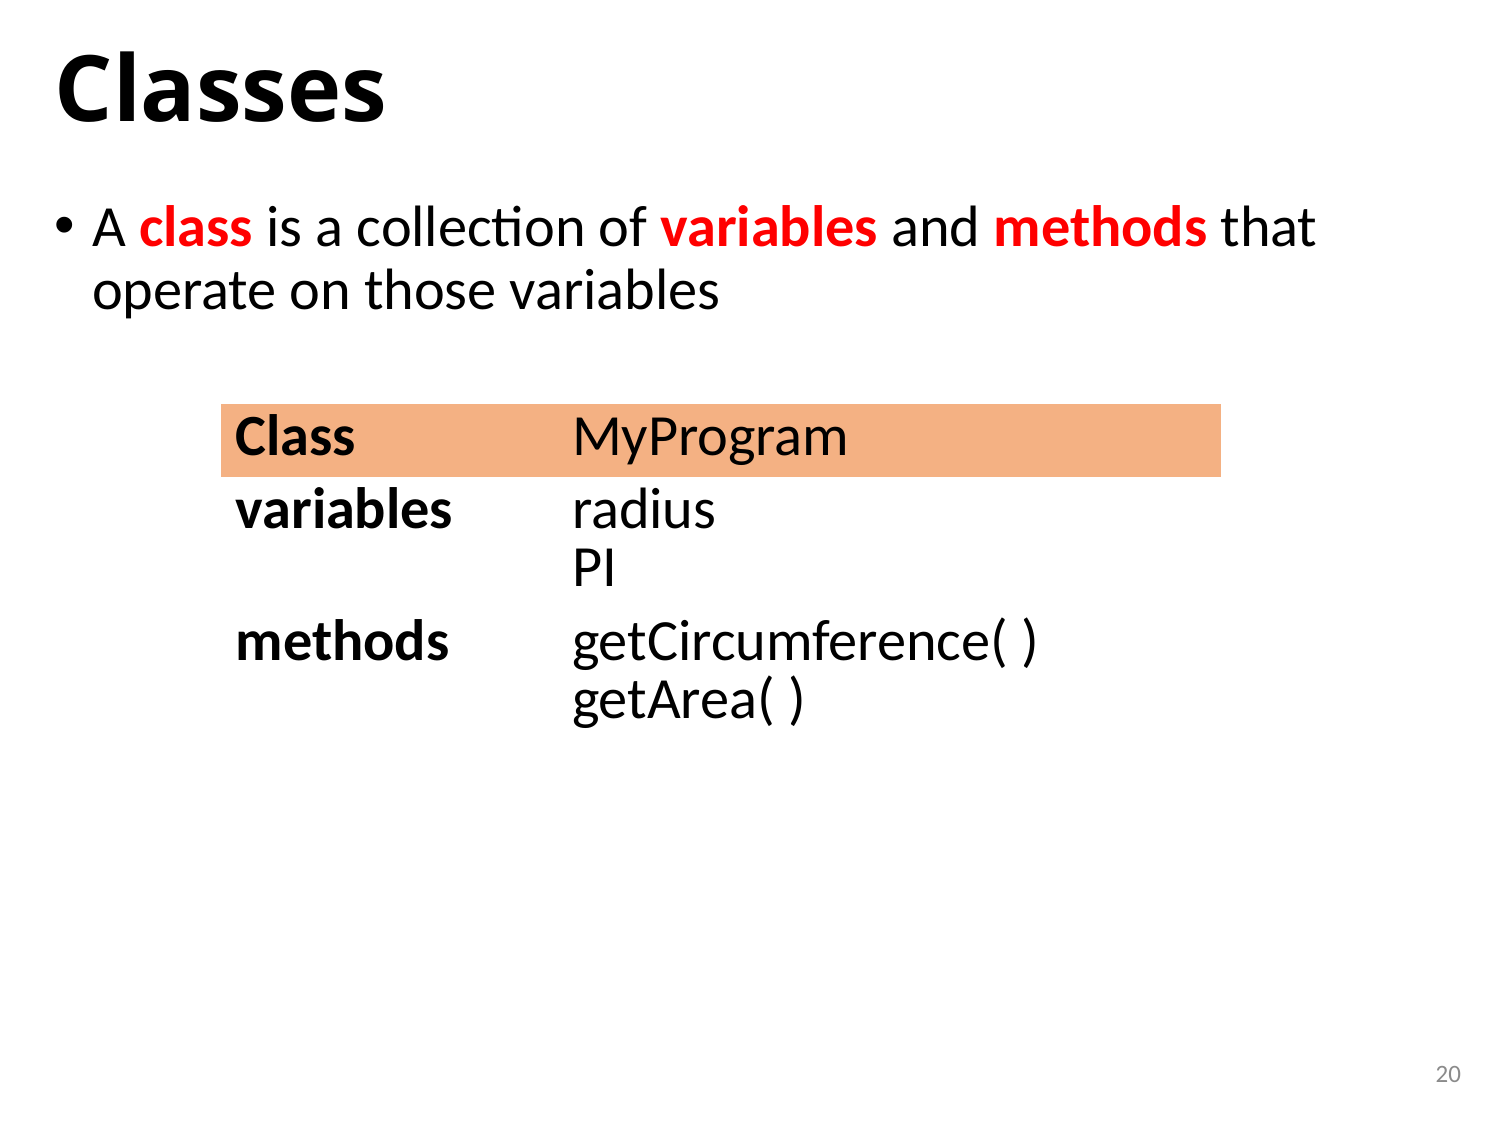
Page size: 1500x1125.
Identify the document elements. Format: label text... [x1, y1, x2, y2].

table_header Class [221, 404, 557, 477]
title Classes [39, 22, 1461, 161]
list A class is a collection of variables and methods that operate on those variables [39, 188, 1461, 1085]
table_cell radius PI [557, 477, 1221, 609]
slide_number 20 [1138, 1042, 1477, 1103]
table_header MyProgram [557, 404, 1221, 477]
table_cell variables [221, 477, 557, 609]
table_cell getCircumference( ) getArea( ) [557, 609, 1221, 741]
table_cell methods [221, 609, 557, 741]
